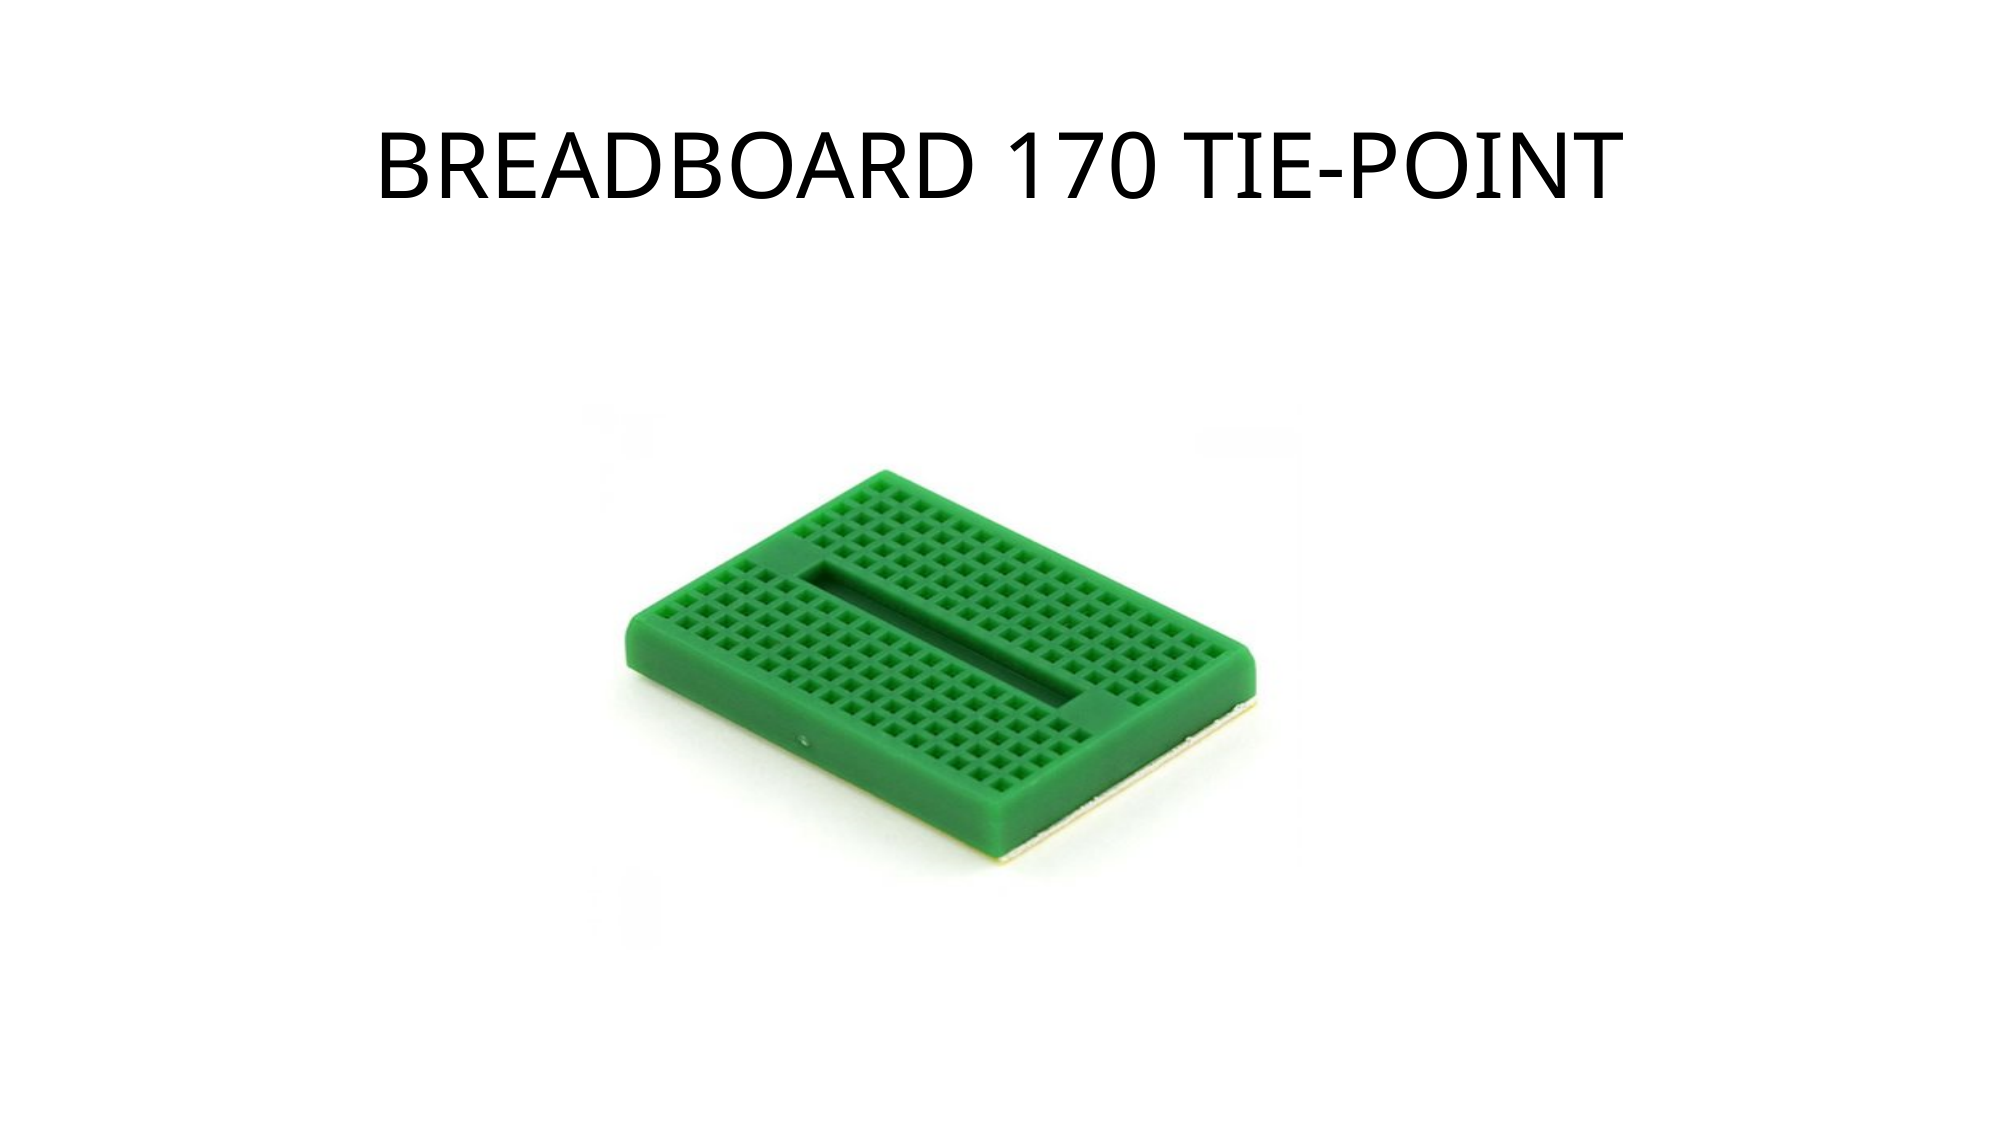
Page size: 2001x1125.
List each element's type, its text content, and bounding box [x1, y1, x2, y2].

title BREADBOARD 170 TIE-POINT [137, 59, 1863, 278]
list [460, 306, 1422, 1044]
